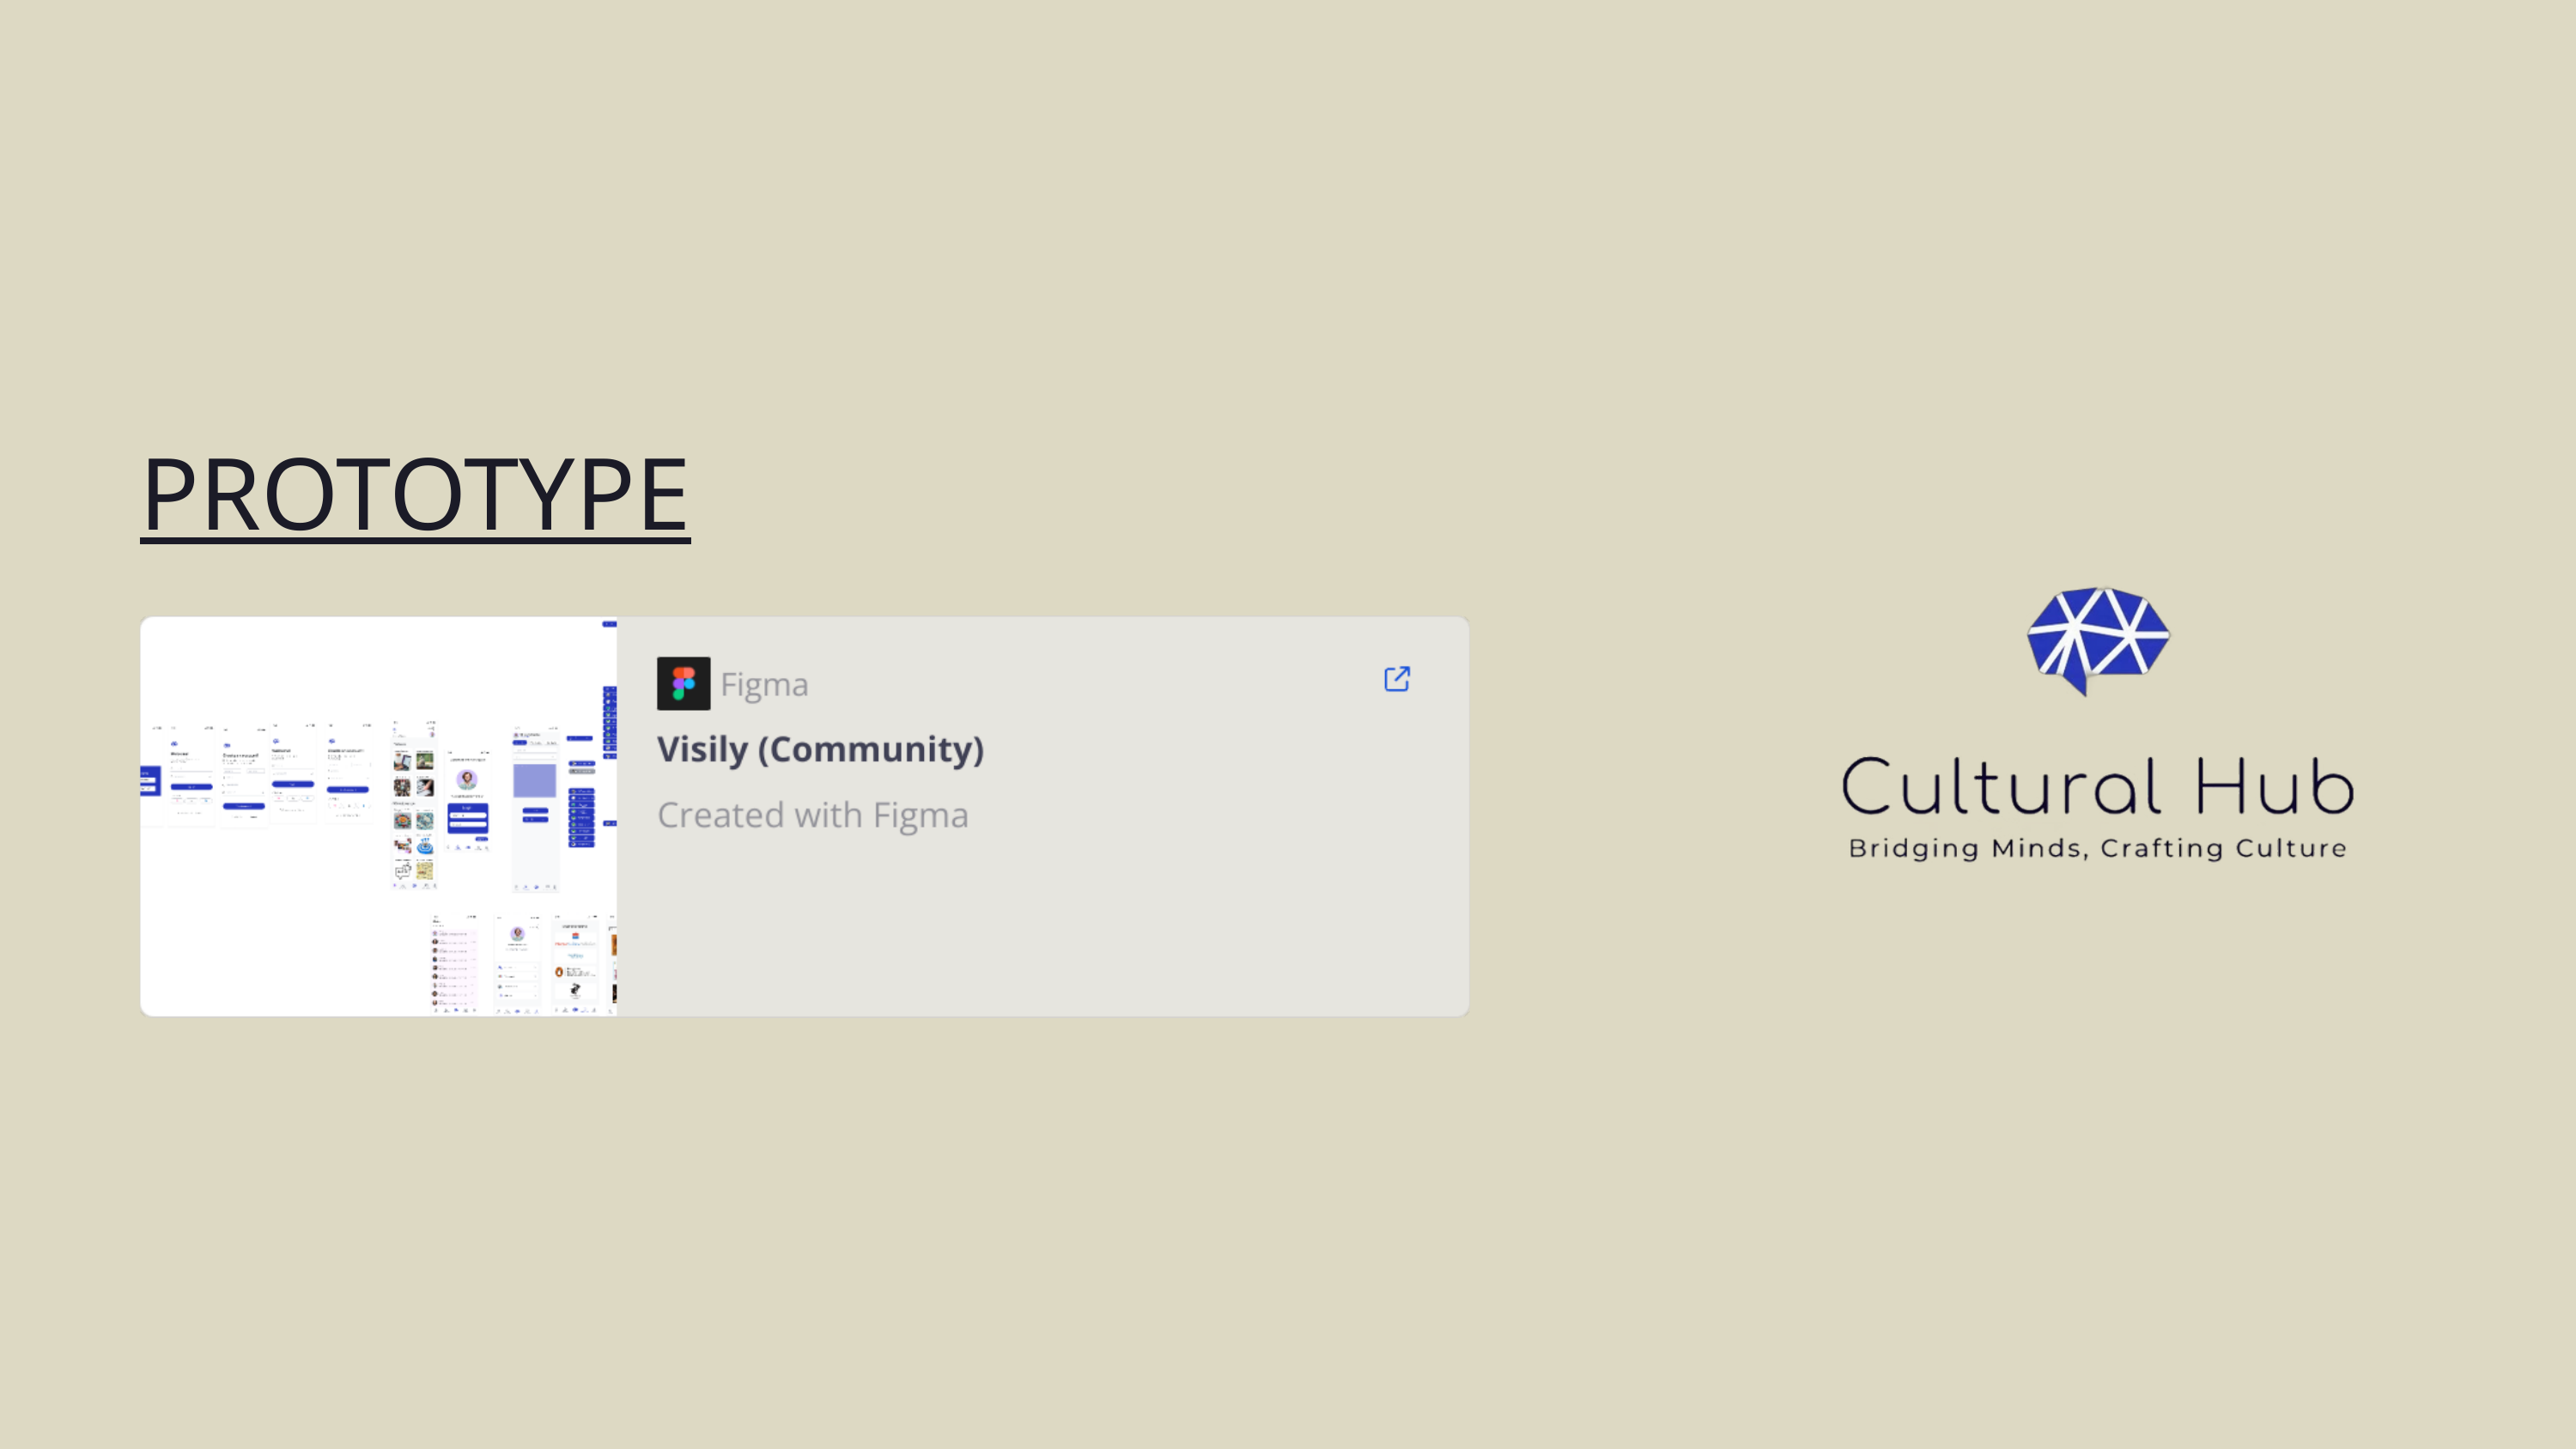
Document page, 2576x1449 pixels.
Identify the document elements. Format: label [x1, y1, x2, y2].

text_box [0, 0, 2576, 1449]
